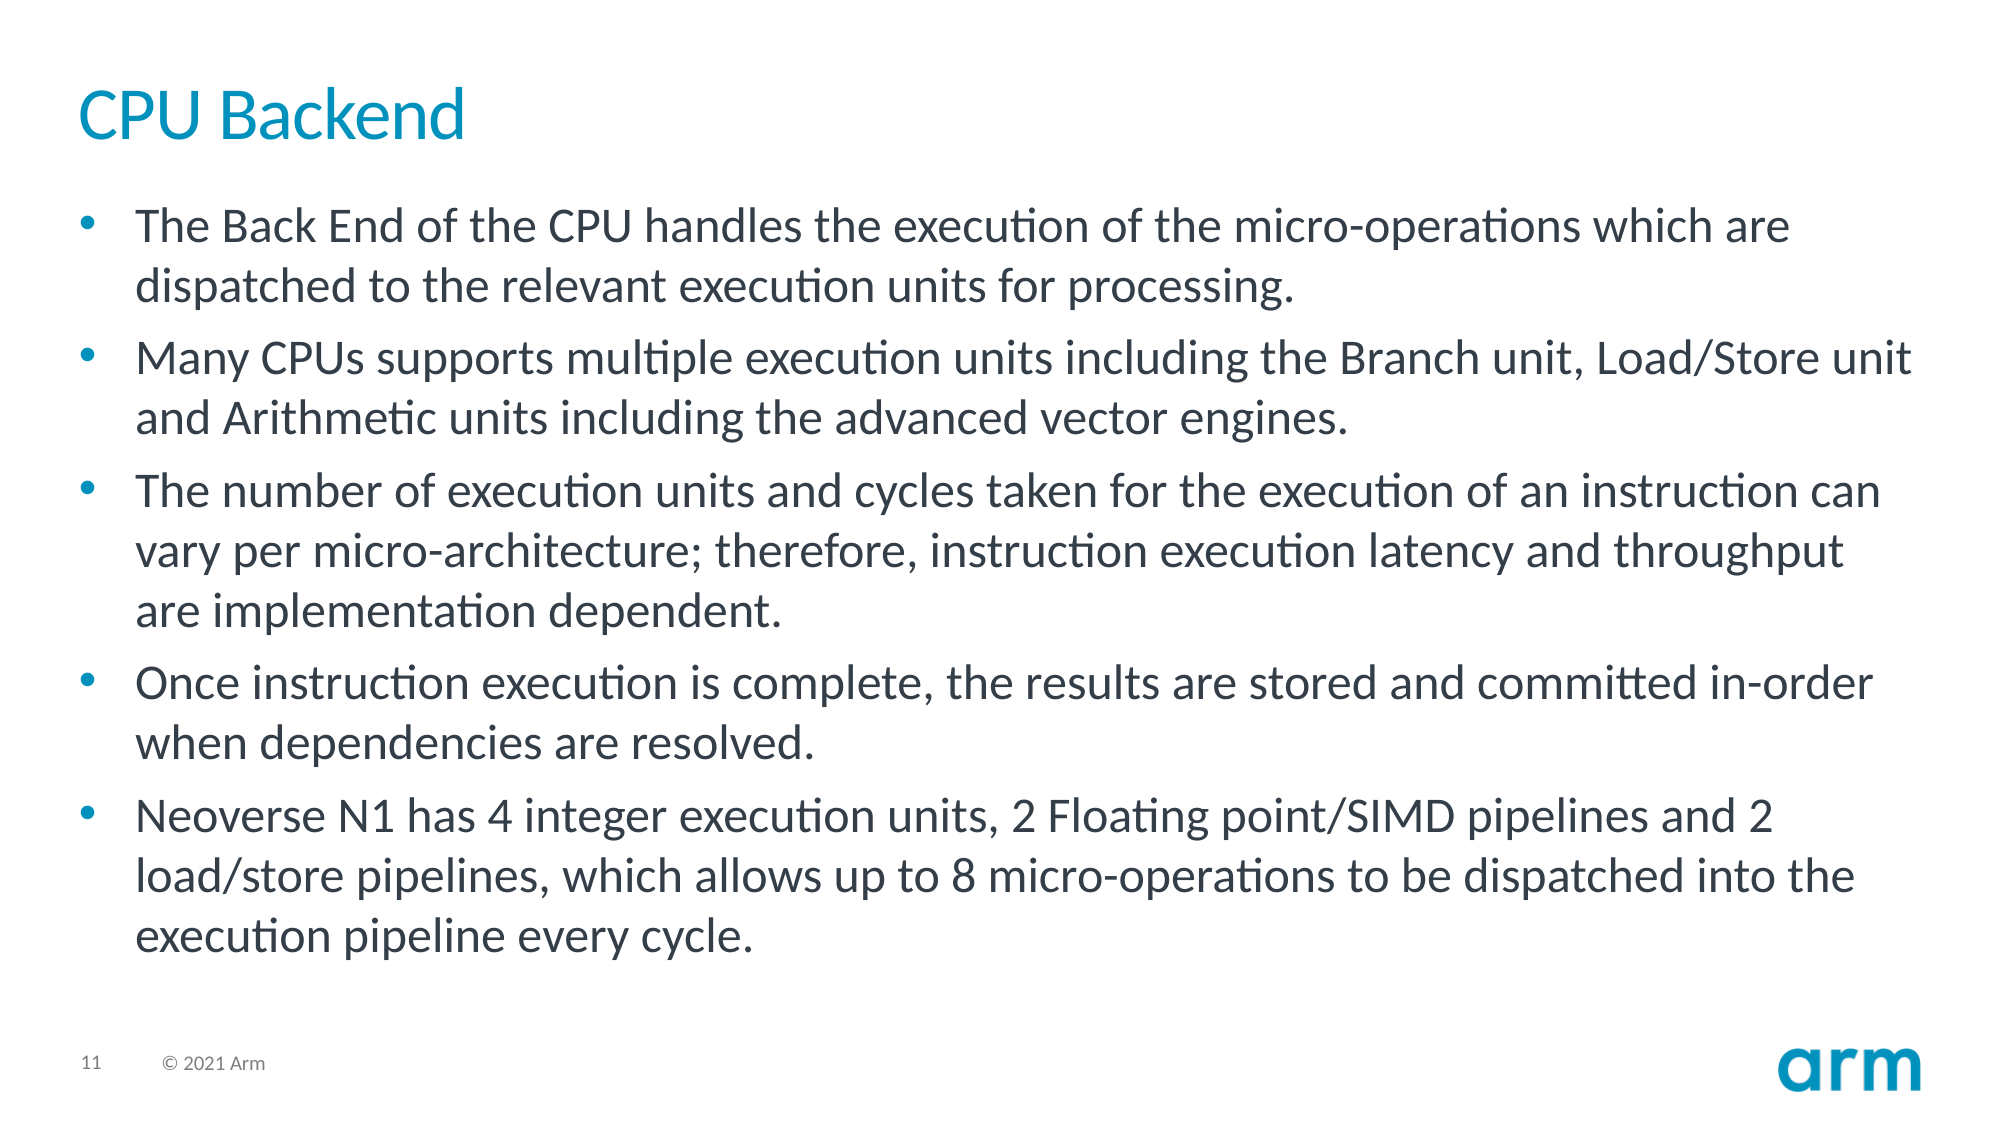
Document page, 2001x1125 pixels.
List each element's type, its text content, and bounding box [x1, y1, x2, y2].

picture [1777, 1047, 1922, 1093]
list The Back End of the CPU handles the execution of the micro-operations which are dispatched to the relevant execution units for processing. Many CPUs supports multiple execution units including the Branch unit, Load/Store unit and Arithmetic units including the advanced vector engines. The number of execution units and cycles taken for the execution of an instruction can vary per micro-architecture; therefore, instruction execution latency and throughput are implementation dependent. Once instruction execution is complete, the results are stored and committed in-order when dependencies are resolved. Neoverse N1 has 4 integer execution units, 2 Floating point/SIMD pipelines and 2 load/store pipelines, which allows up to 8 micro-operations to be dispatched into the execution pipeline every cycle. [78, 192, 1922, 1004]
title CPU Backend [78, 78, 1922, 186]
